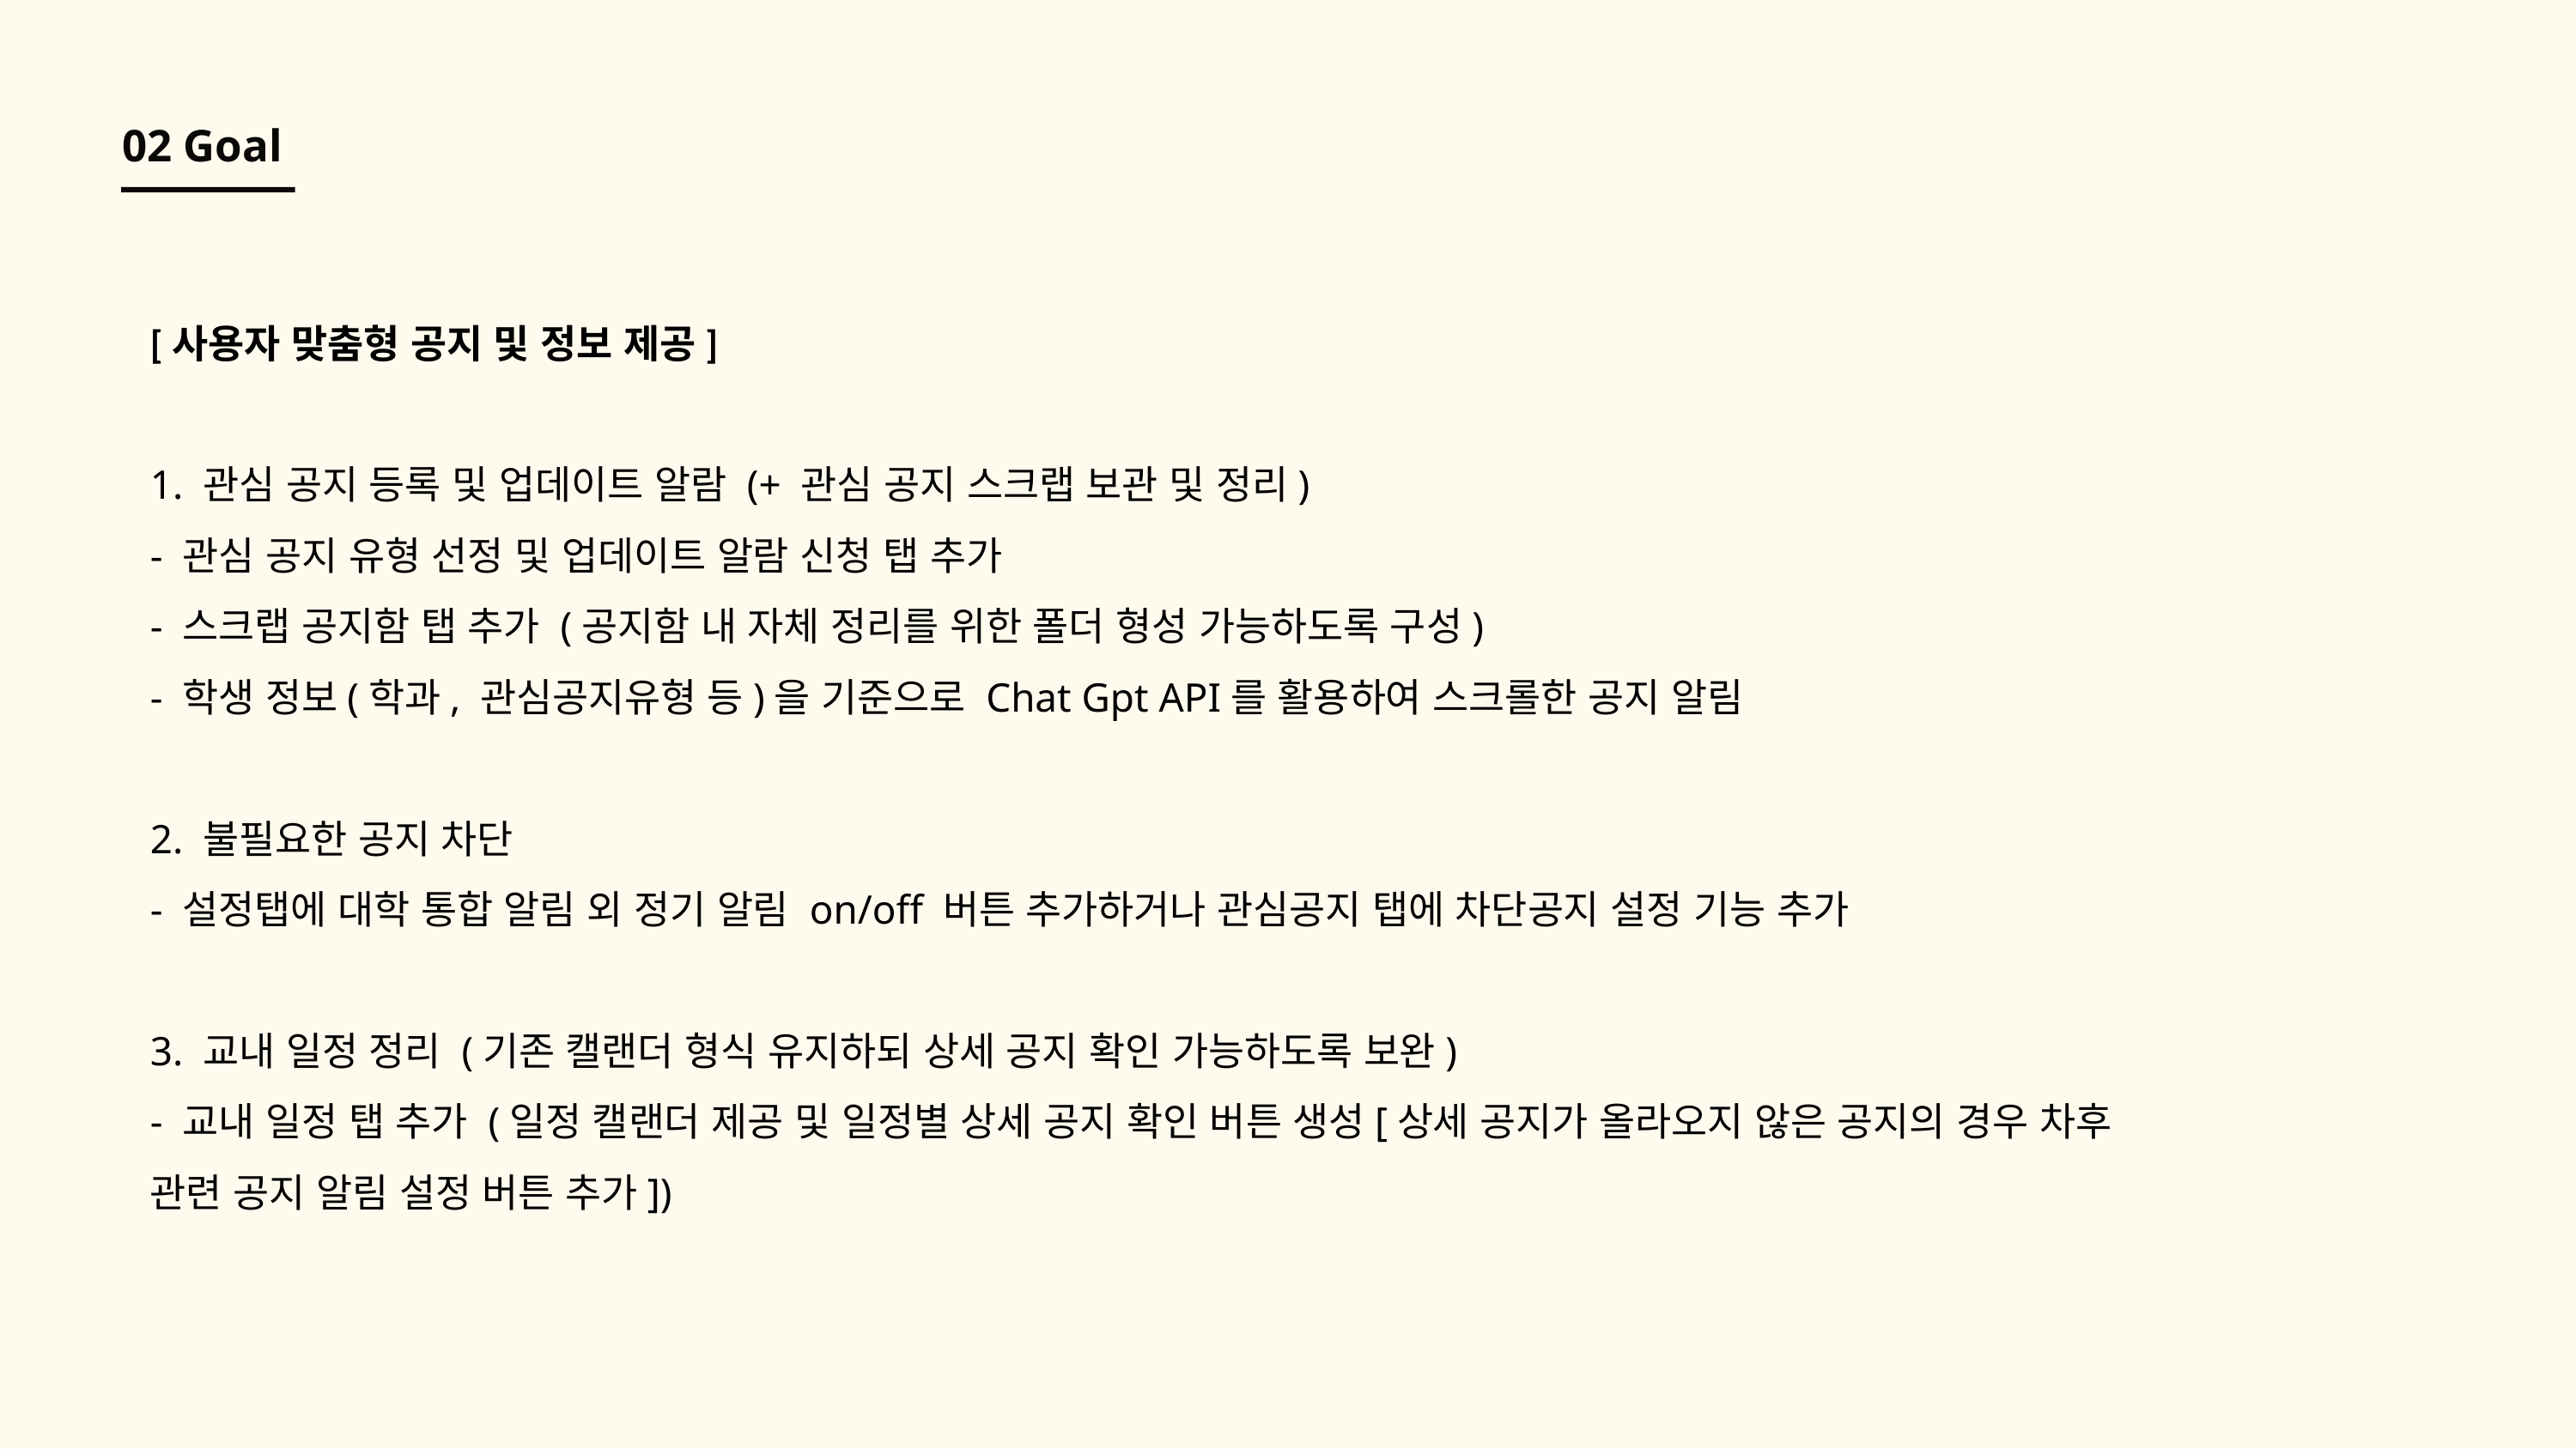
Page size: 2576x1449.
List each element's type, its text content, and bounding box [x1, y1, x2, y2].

text_box [사용자 맞춤형 공지 및 정보 제공] 1. 관심 공지 등록 및 업데이트 알람 (+ 관심 공지 스크랩 보관 및 정리) - 관심 공지 유형 선정 및 업데이트 알람 신청 탭 추가 - 스크랩 공지함 탭 추가 (공지함 내 자체 정리를 위한 폴더 형성 가능하도록 구성) - 학생 정보(학과, 관심공지유형 등)을 기준으로 Chat Gpt API를 활용하여 스크롤한 공지 알림 2. 불필요한 공지 차단 - 설정탭에 대학 통합 알림 외 정기 알림 on/off 버튼 추가하거나 관심공지 탭에 차단공지 설정 기능 추가 3. 교내 일정 정리 (기존 캘랜더 형식 유지하되 상세 공지 확인 가능하도록 보완) - 교내 일정 탭 추가 (일정 캘랜더 제공 및 일정별 상세 공지 확인 버튼 생성[상세 공지가 올라오지 않은 공지의 경우 차후 관련 공지 알림 설정 버튼 추가]) [149, 294, 2147, 1357]
text_box 02 Goal [122, 107, 453, 171]
